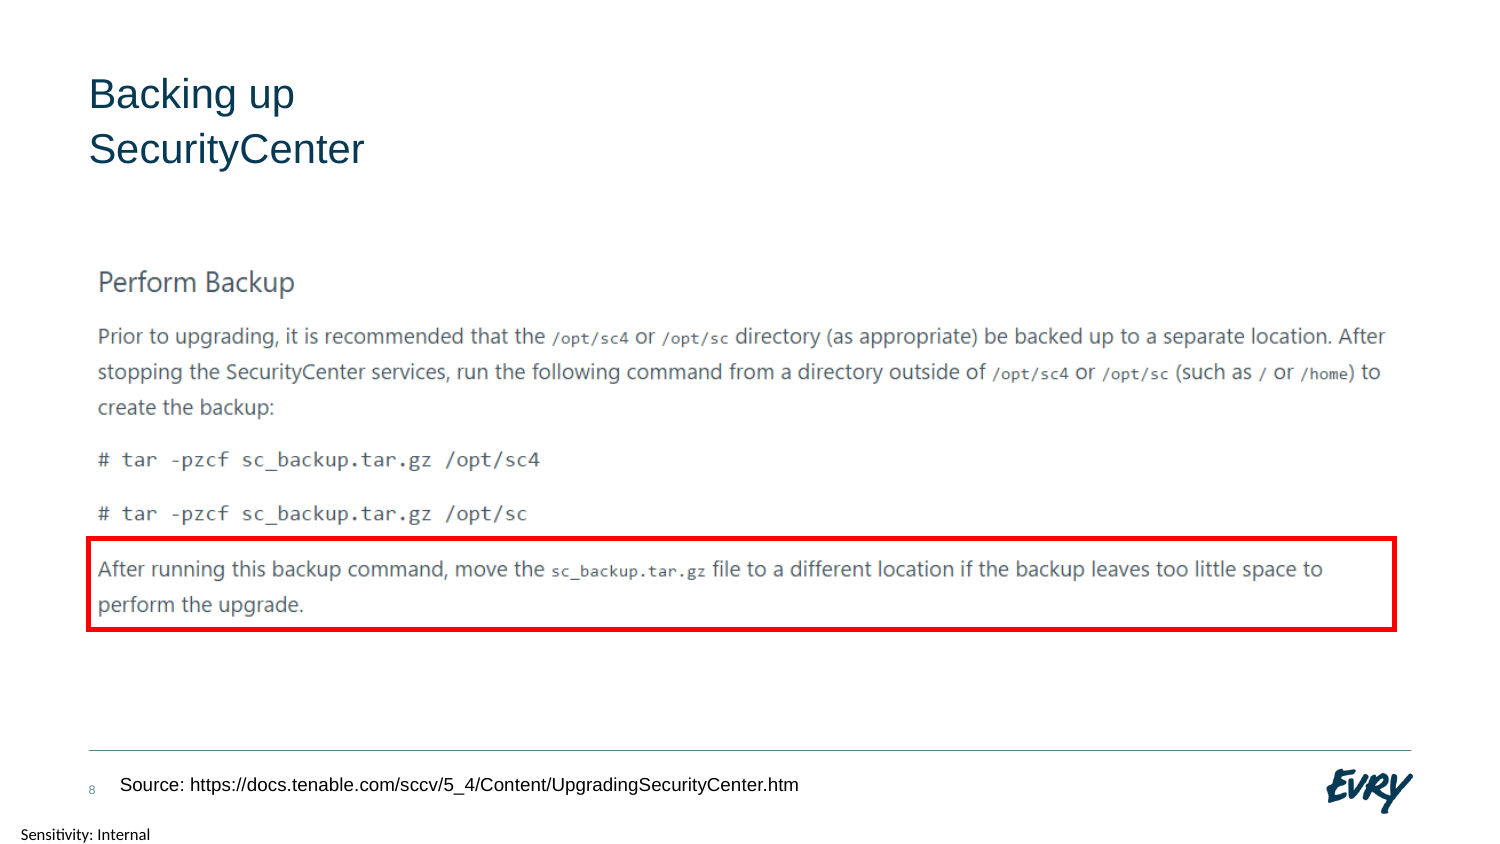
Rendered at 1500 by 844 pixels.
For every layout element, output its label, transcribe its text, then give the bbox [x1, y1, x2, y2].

picture [1388, 779, 1413, 814]
picture [1376, 779, 1383, 785]
title Backing up SecurityCenter [88, 62, 582, 227]
text_box [87, 538, 1396, 631]
slide_number 8 [88, 781, 104, 797]
text_box Source: https://docs.tenable.com/sccv/5_4/Content/UpgradingSecurityCenter.htm [104, 765, 855, 803]
picture [88, 260, 1395, 619]
picture [1326, 768, 1413, 814]
